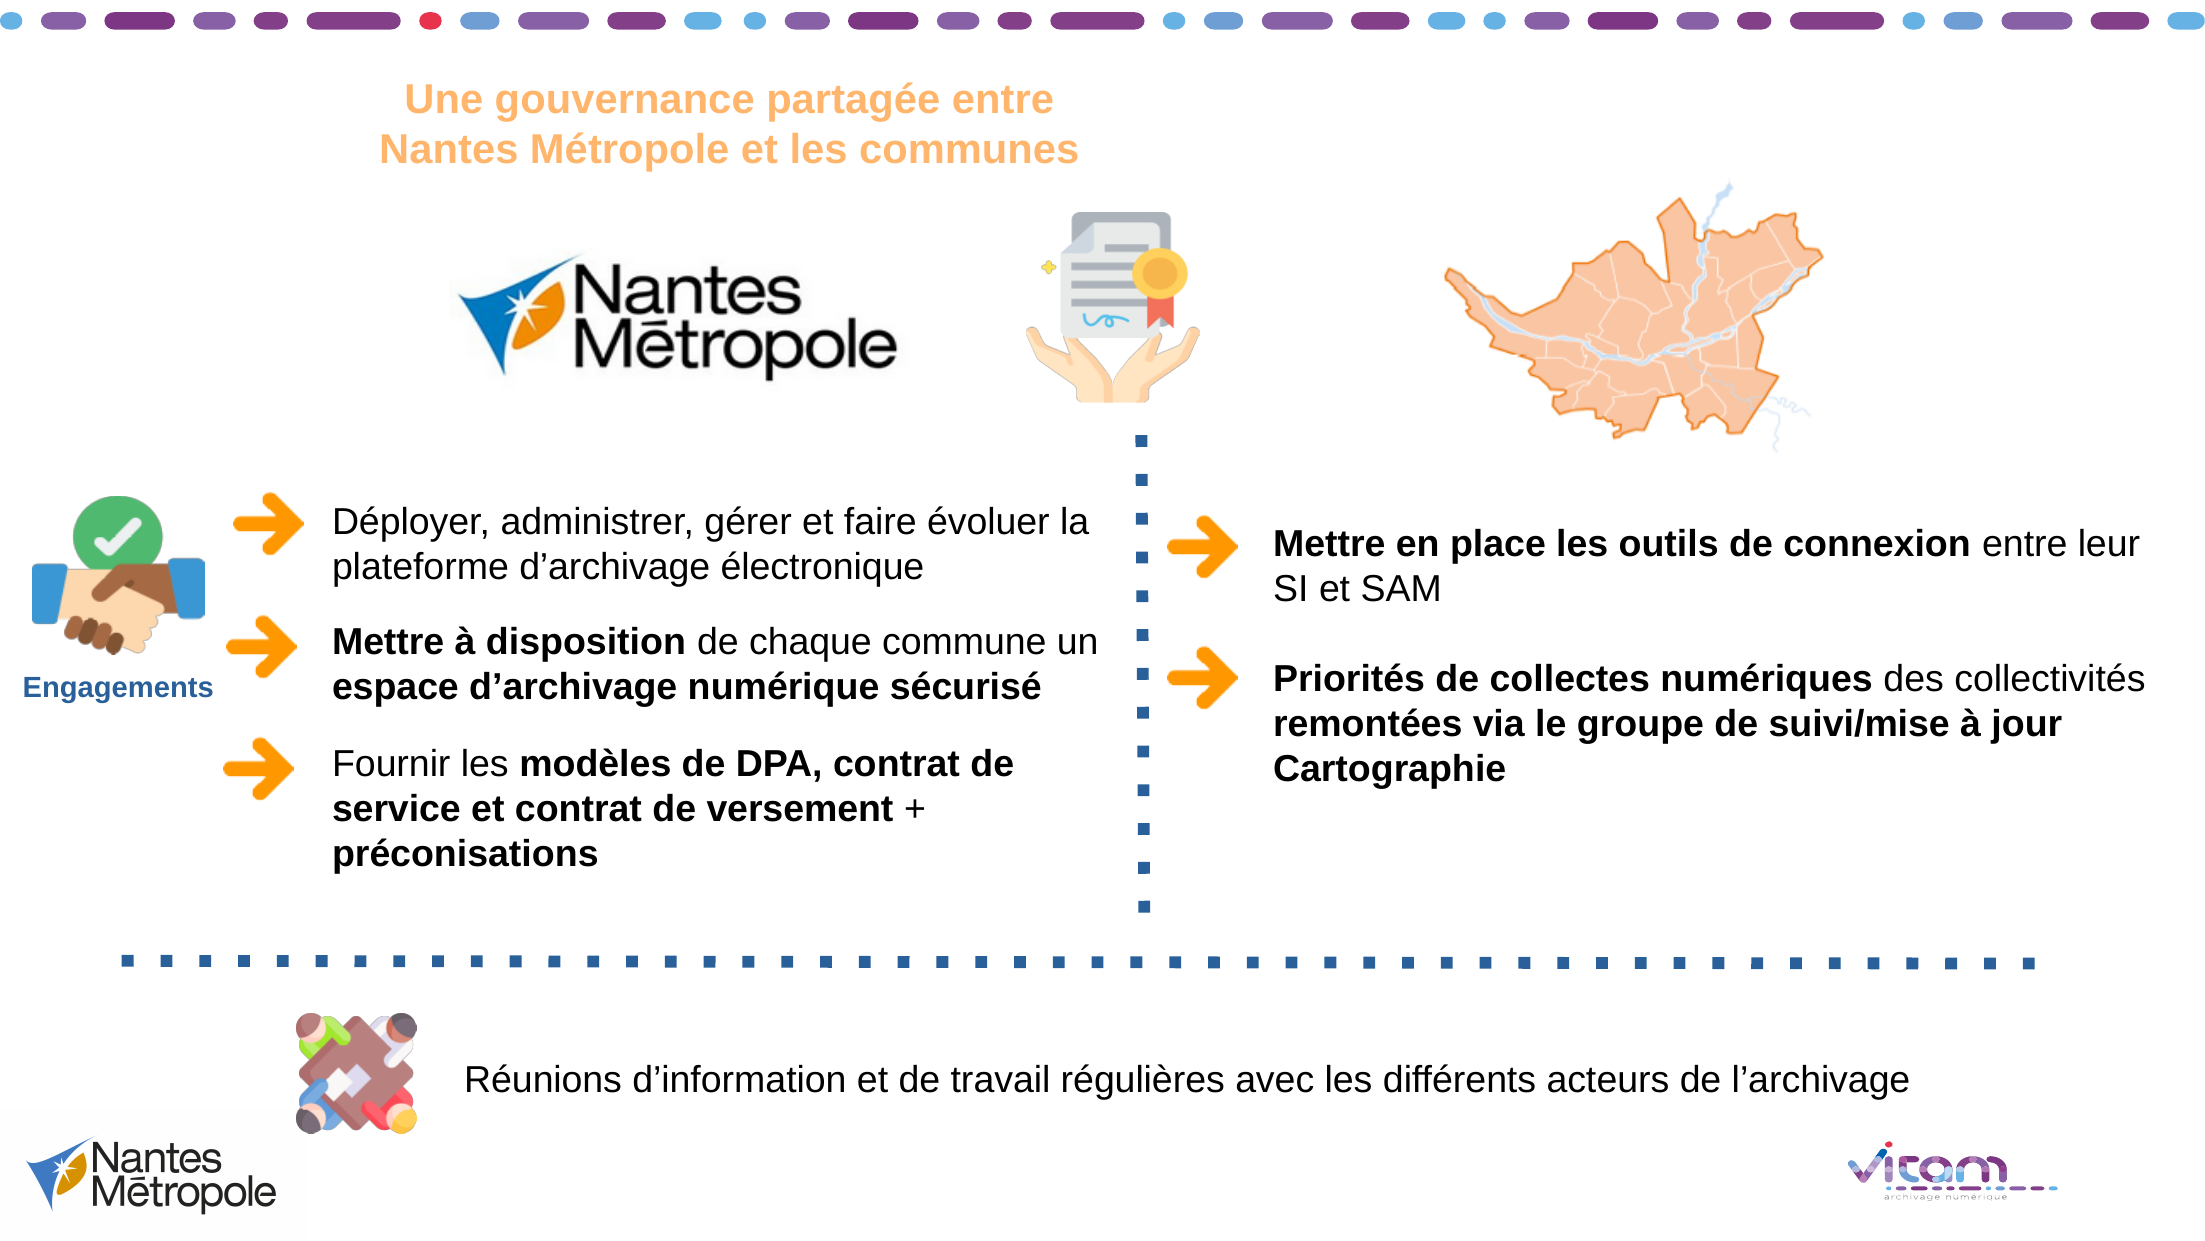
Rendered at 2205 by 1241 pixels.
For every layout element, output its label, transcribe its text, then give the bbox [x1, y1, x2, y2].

picture [1167, 512, 1238, 583]
text_box Réunions d’information et de travail régulières avec les différents acteurs de l’archivage [449, 1047, 2008, 1107]
picture [226, 611, 297, 683]
text_box Mettre à disposition de chaque commune un espace d’archivage numérique sécurisé [317, 610, 1118, 715]
text_box Engagements [7, 660, 229, 711]
text_box Déployer, administrer, gérer et faire évoluer la plateforme d’archivage électronique [317, 489, 1175, 595]
text_box Fournir les modèles de DPA, contrat de service et contrat de versement + préconisations [317, 731, 1118, 882]
picture [1417, 172, 1912, 467]
text_box Mettre en place les outils de connexion entre leur SI et SAM Priorités de collectes numériques des collectivités remontées via le groupe de suivi/mise à jour Cartographie [1258, 511, 2173, 797]
picture [449, 247, 934, 399]
picture [1026, 211, 1200, 404]
picture [32, 496, 205, 656]
picture [223, 734, 295, 806]
picture [232, 489, 304, 560]
picture [1167, 643, 1238, 714]
picture [0, 1013, 417, 1241]
text_box Une gouvernance partagée entre Nantes Métropole et les communes [364, 64, 1095, 180]
